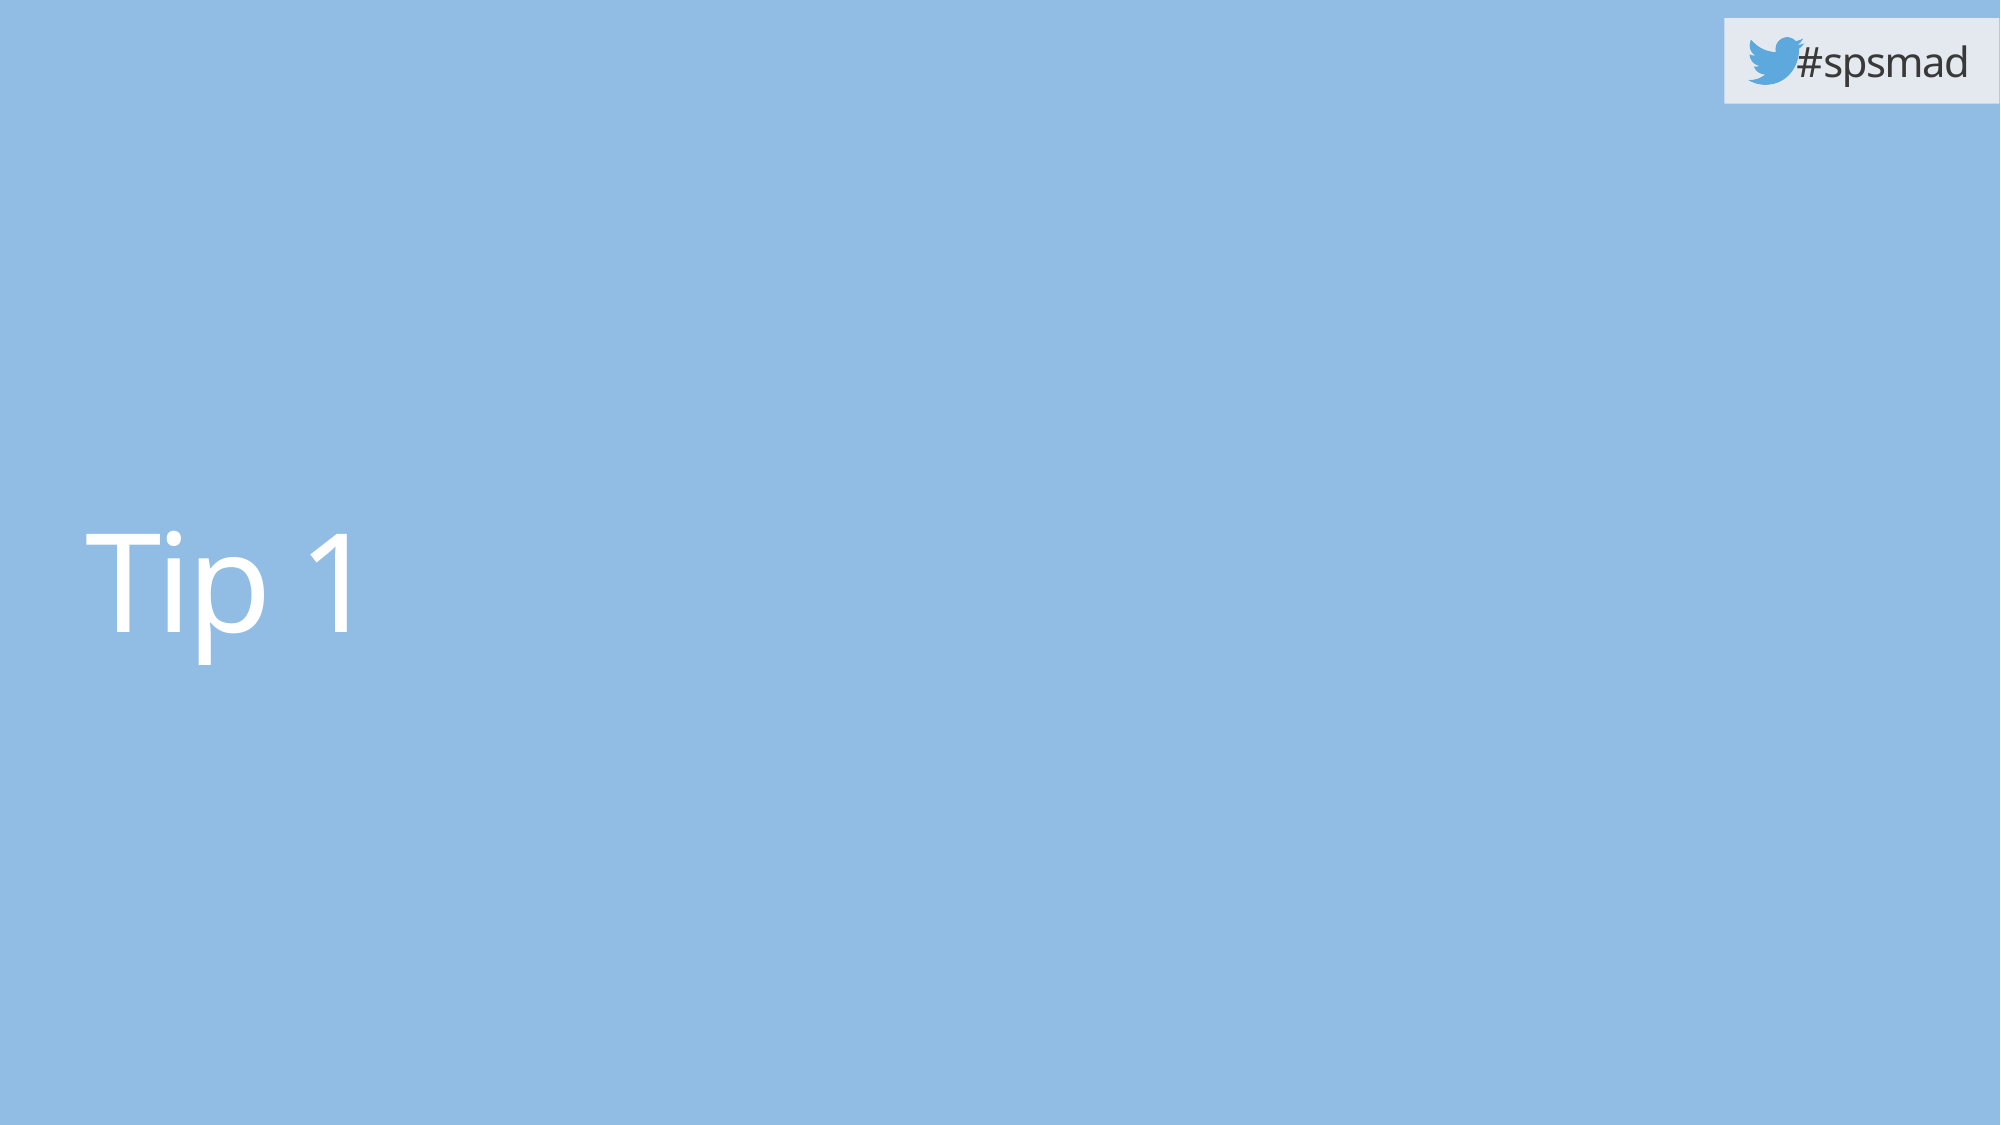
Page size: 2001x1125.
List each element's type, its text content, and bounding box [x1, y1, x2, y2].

picture [1747, 37, 1805, 85]
title Tip 1 [85, 462, 1915, 663]
